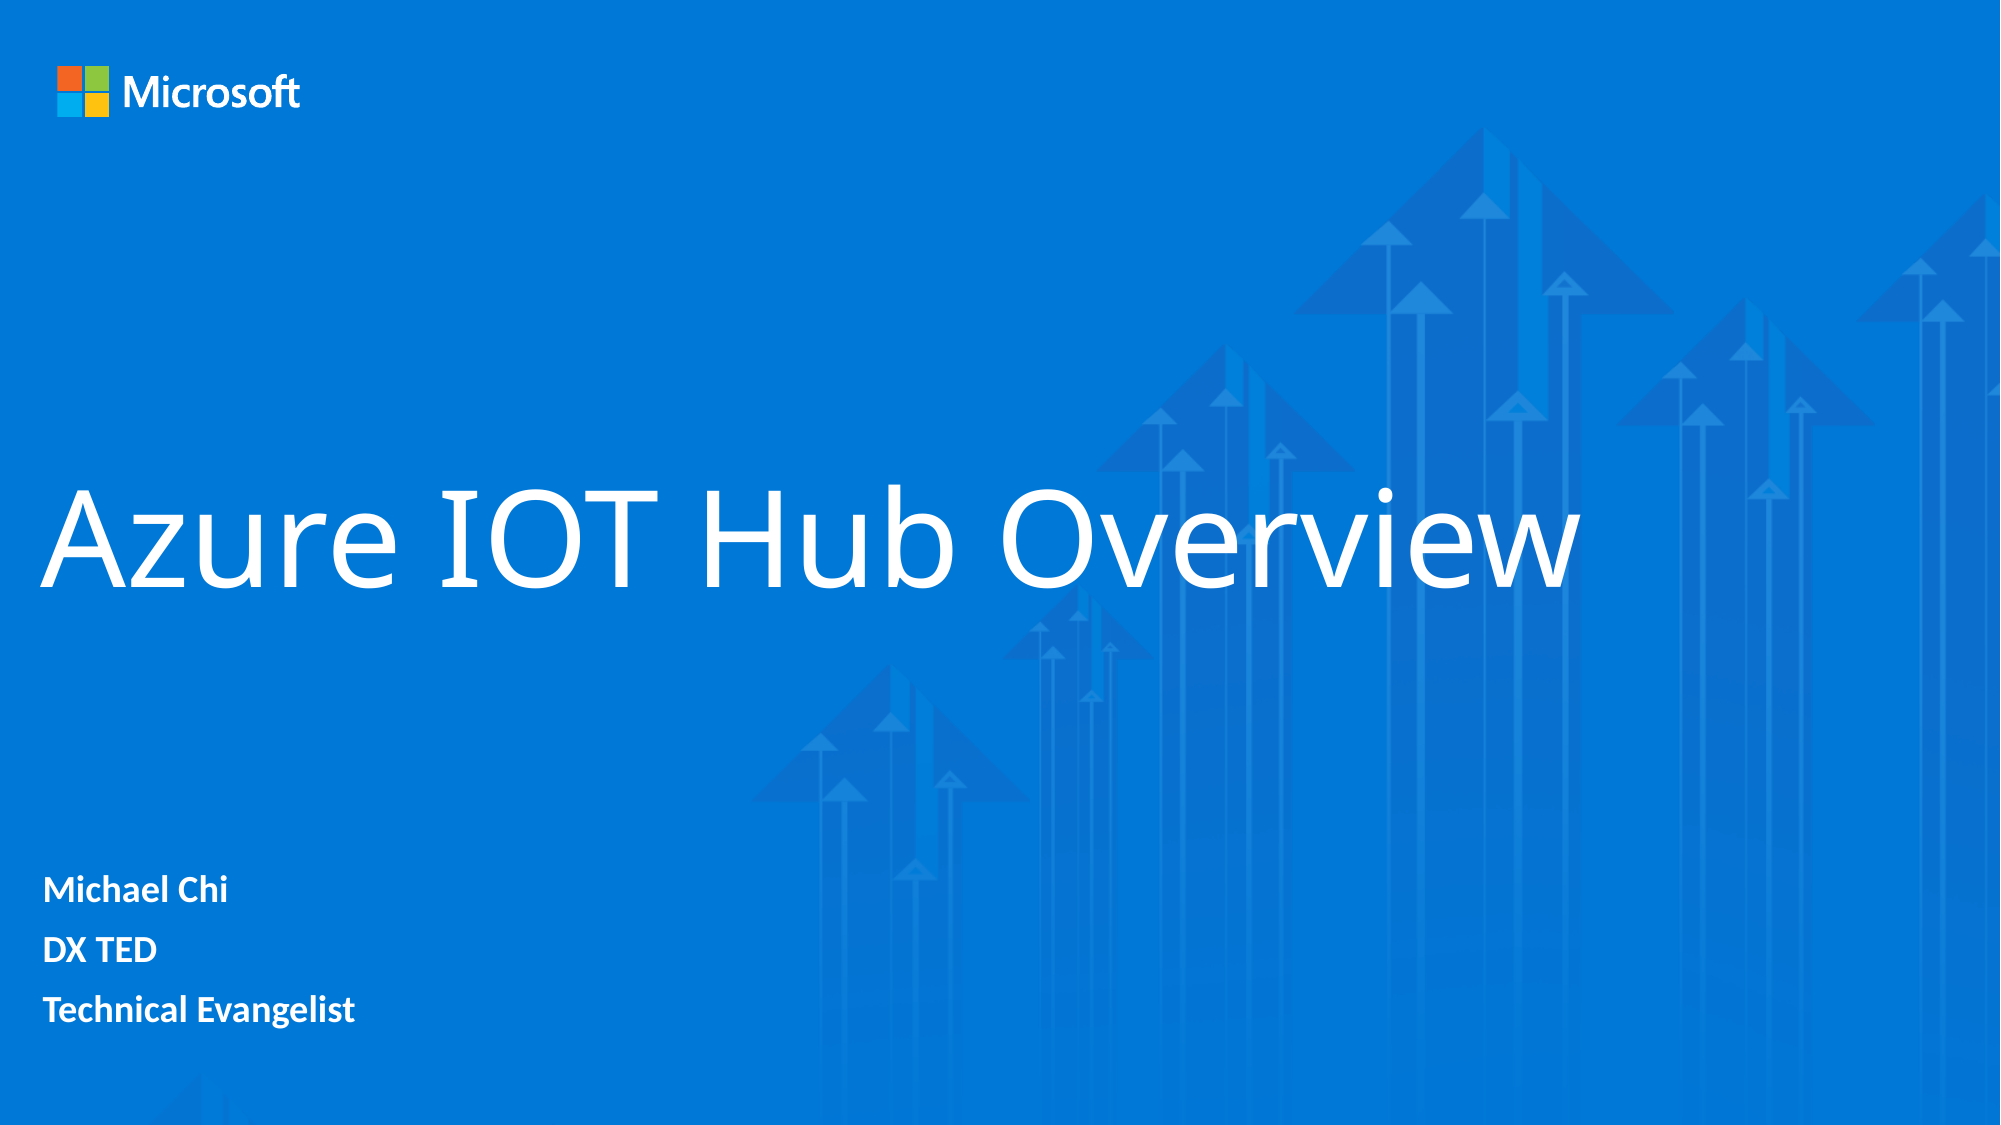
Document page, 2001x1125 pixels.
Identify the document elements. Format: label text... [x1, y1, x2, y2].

title Azure IOT Hub Overview [25, 327, 1795, 740]
picture [0, 0, 2000, 1125]
list Michael Chi DX TED Technical Evangelist [27, 856, 601, 1039]
